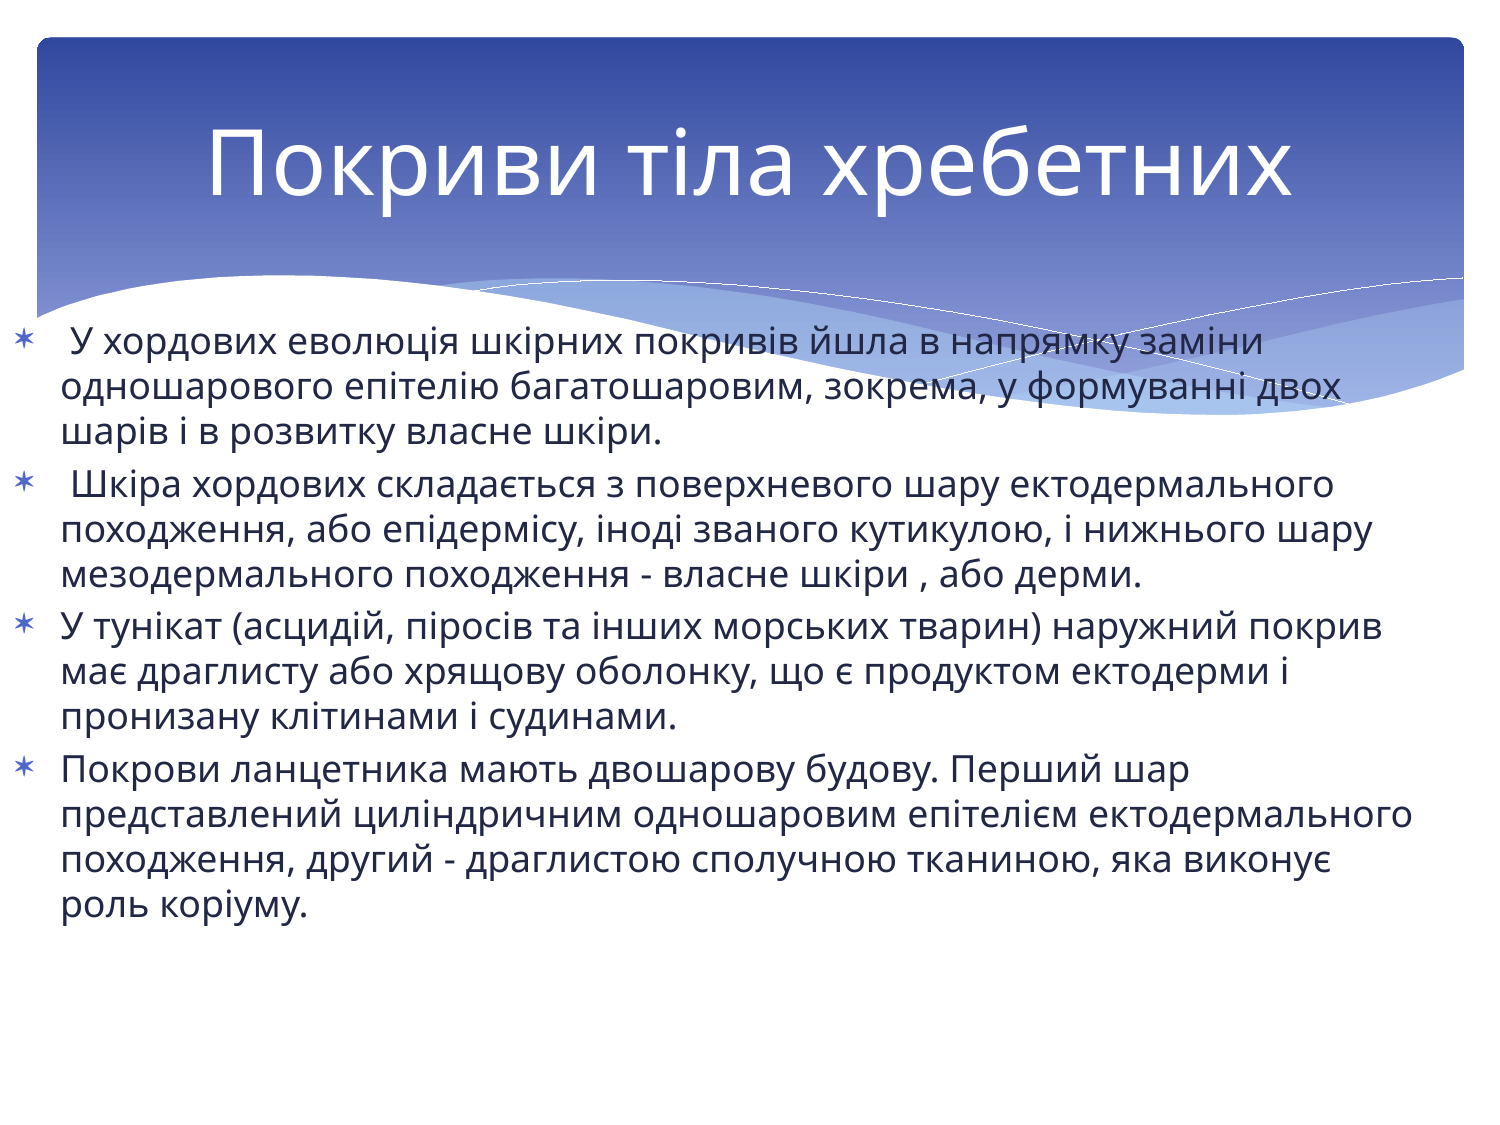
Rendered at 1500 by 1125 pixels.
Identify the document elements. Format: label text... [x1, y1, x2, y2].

title Покриви тіла хребетних [75, 55, 1425, 261]
list У хордових еволюція шкірних покривів йшла в напрямку заміни одношарового епітелію багатошаровим, зокрема, у формуванні двох шарів і в розвитку власне шкіри. Шкіра хордових складається з поверхневого шару ектодермального походження, або епідермісу, іноді званого кутикулою, і нижнього шару мезодермального походження - власне шкіри , або дерми. У тунікат (асцидій, піросів та інших морських тварин) наружний покрив має драглисту або хрящову оболонку, що є продуктом ектодерми і пронизану клітинами і судинами. Покрови ланцетника мають двошарову будову. Перший шар представлений циліндричним одношаровим епітелієм ектодермального походження, другий - драглистою сполучною тканиною, яка виконує роль коріуму. [0, 267, 1447, 1005]
